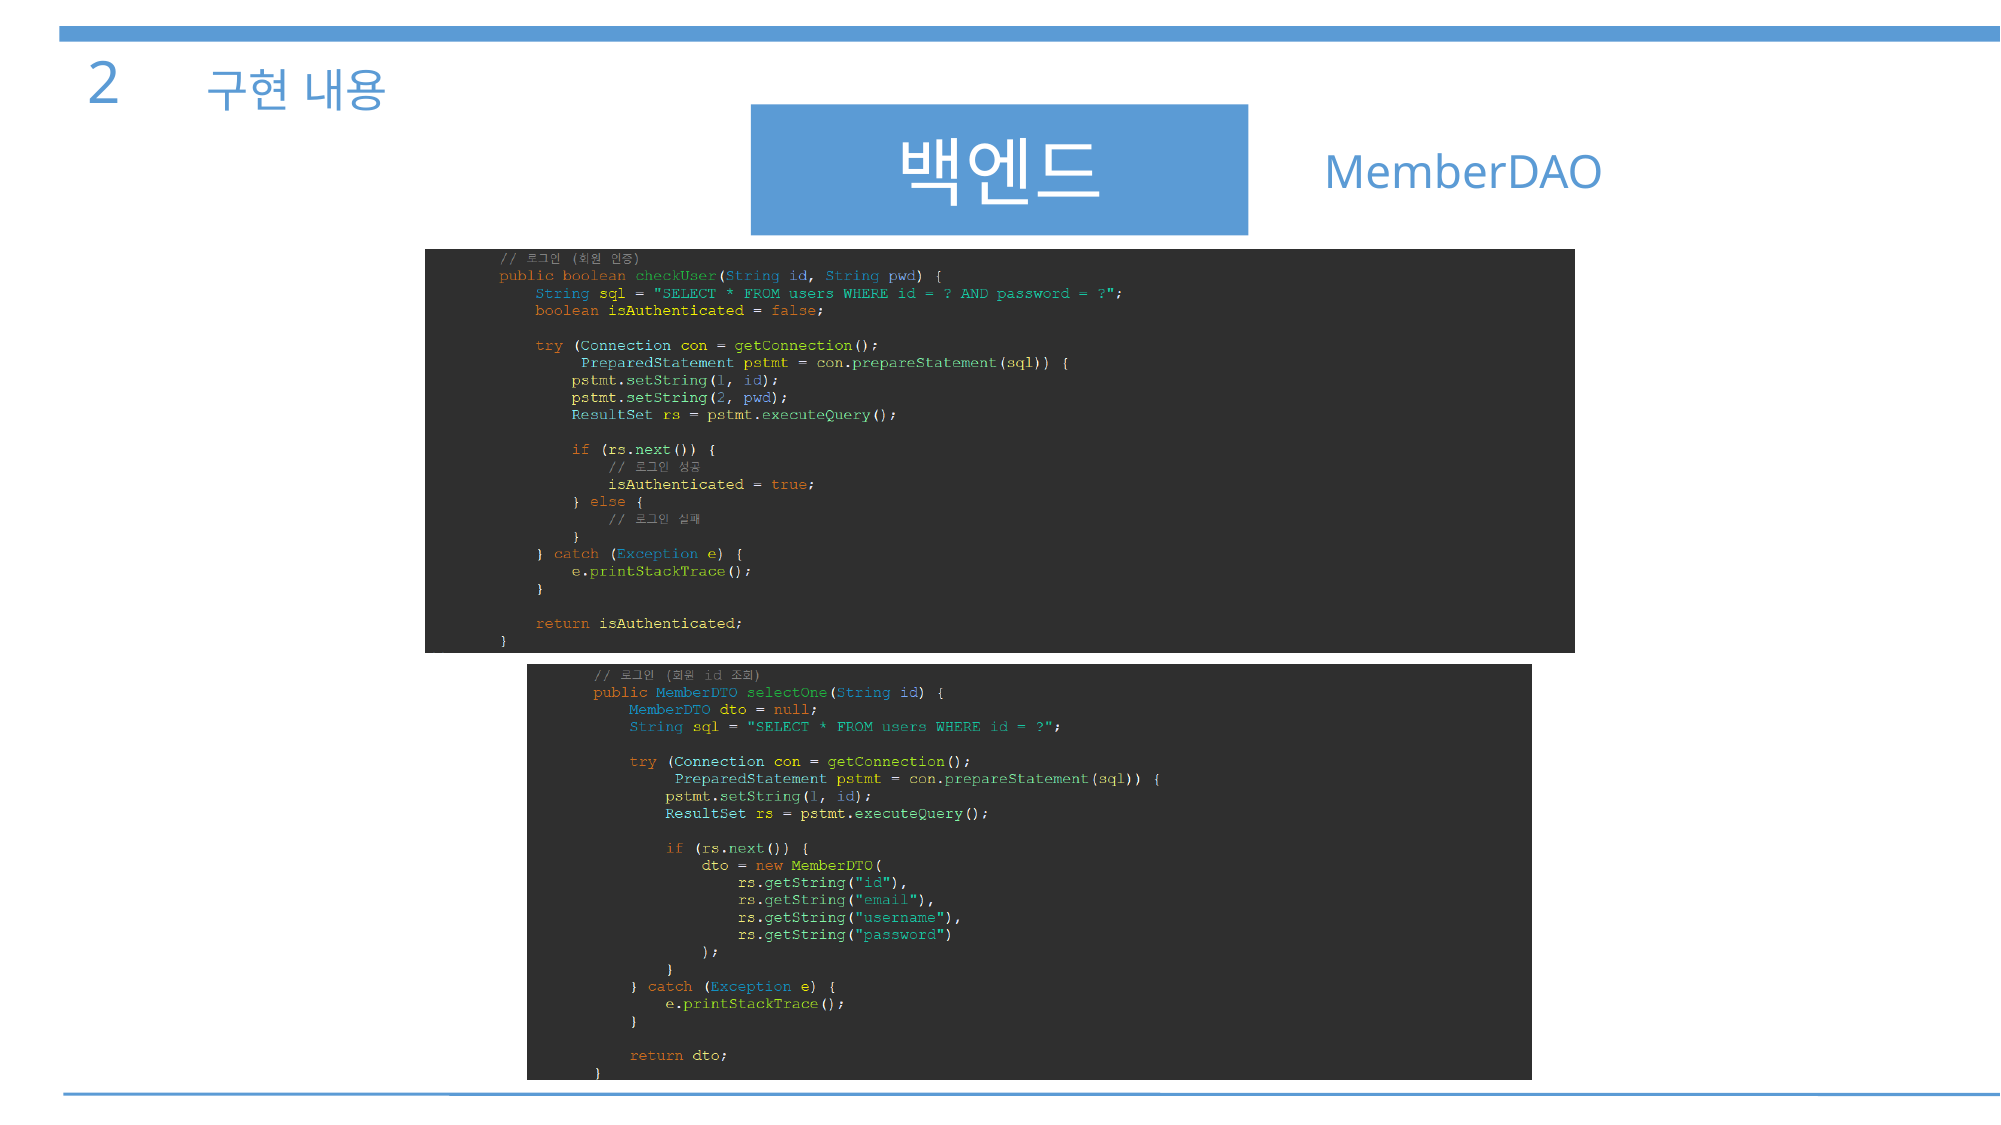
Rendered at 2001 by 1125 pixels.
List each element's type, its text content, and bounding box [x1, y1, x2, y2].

title 구현 내용 [191, 49, 557, 131]
text_box MemberDAO [1309, 124, 1647, 216]
picture [425, 249, 1575, 653]
text_box 백엔드 [750, 103, 1249, 236]
text_box 2 [72, 49, 140, 112]
text_box [58, 25, 2000, 43]
picture [527, 664, 1532, 1080]
